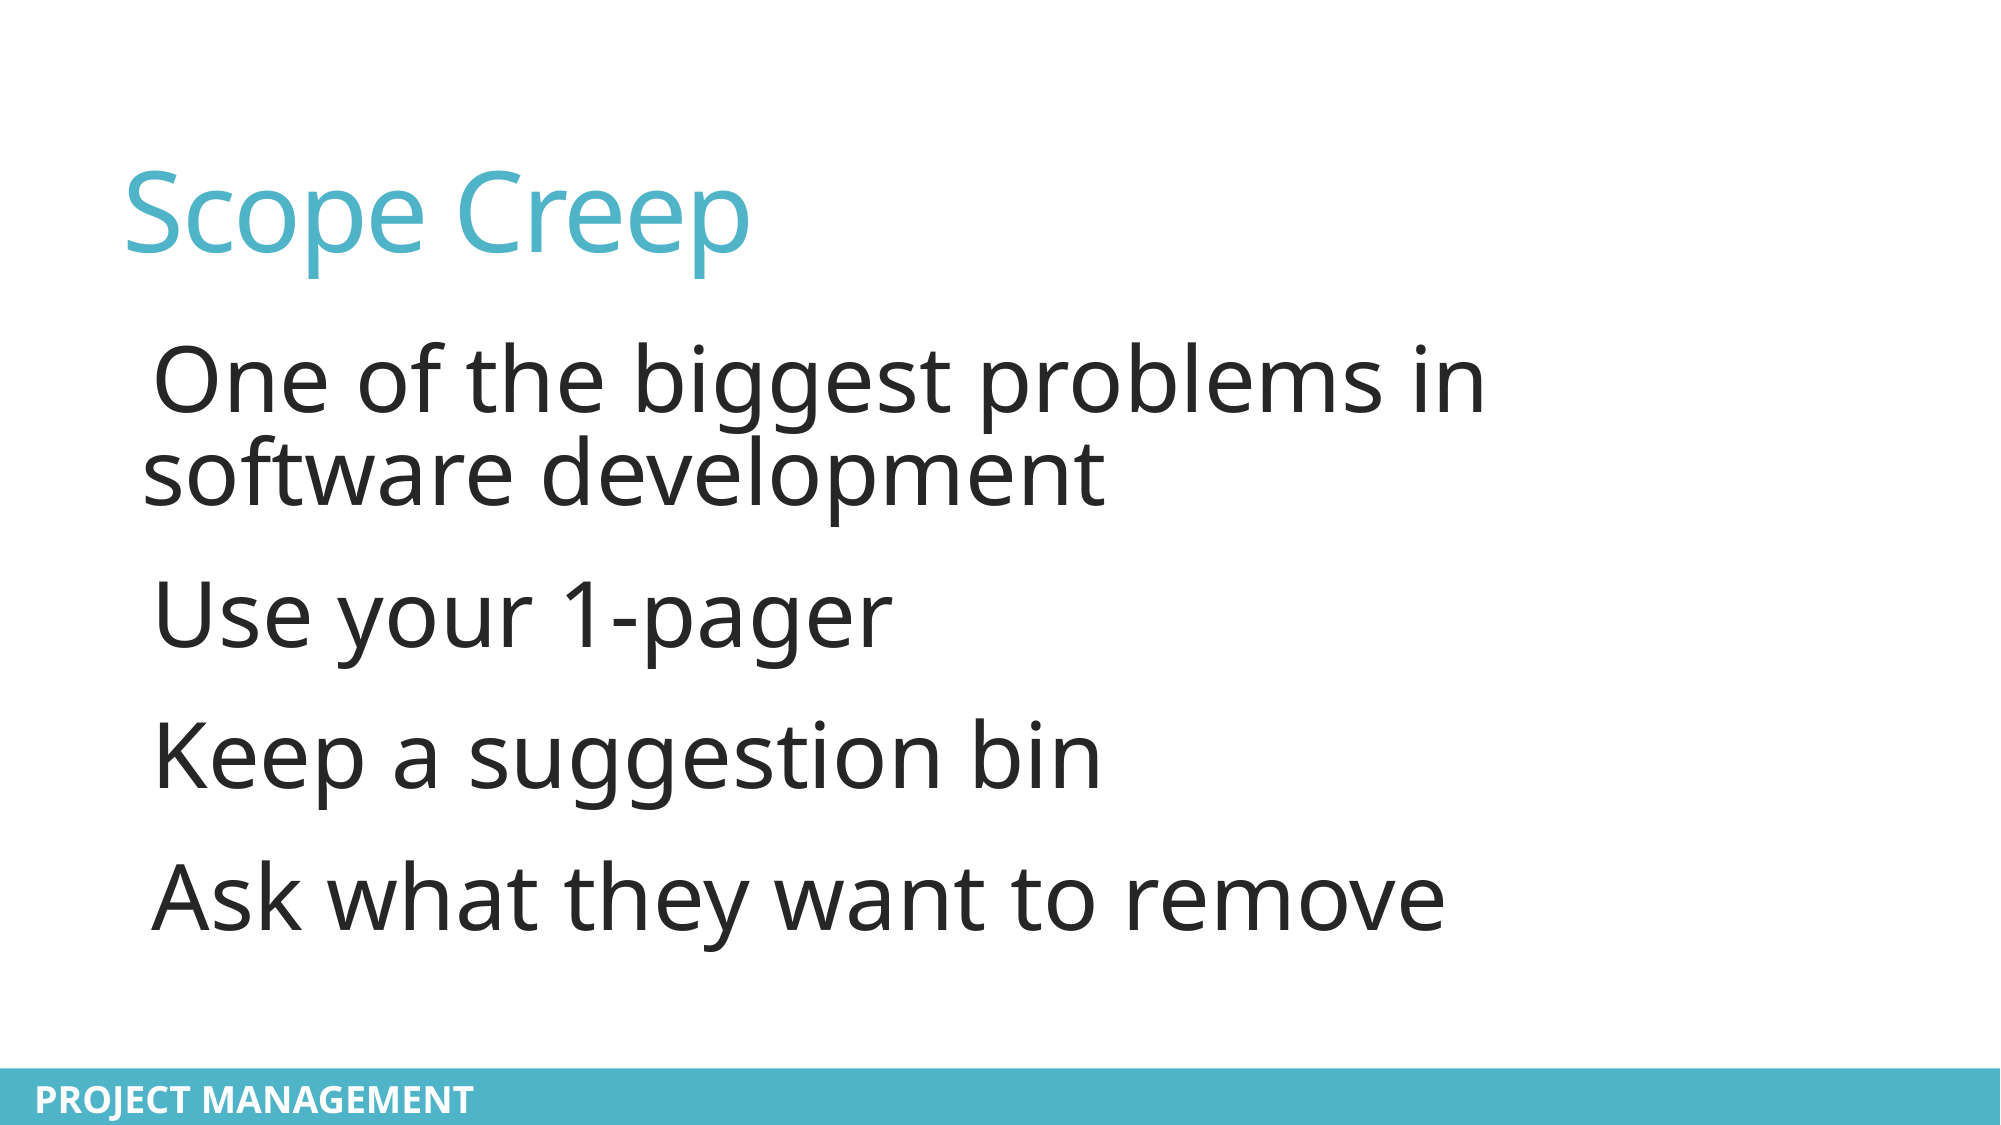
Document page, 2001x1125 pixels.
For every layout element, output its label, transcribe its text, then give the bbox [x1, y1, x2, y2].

list One of the biggest problems in software development Use your 1-pager Keep a suggestion bin Ask what they want to remove [111, 329, 1876, 999]
title Scope Creep [107, 81, 1875, 354]
text_box PROJECT MANAGEMENT [0, 1068, 2000, 1125]
